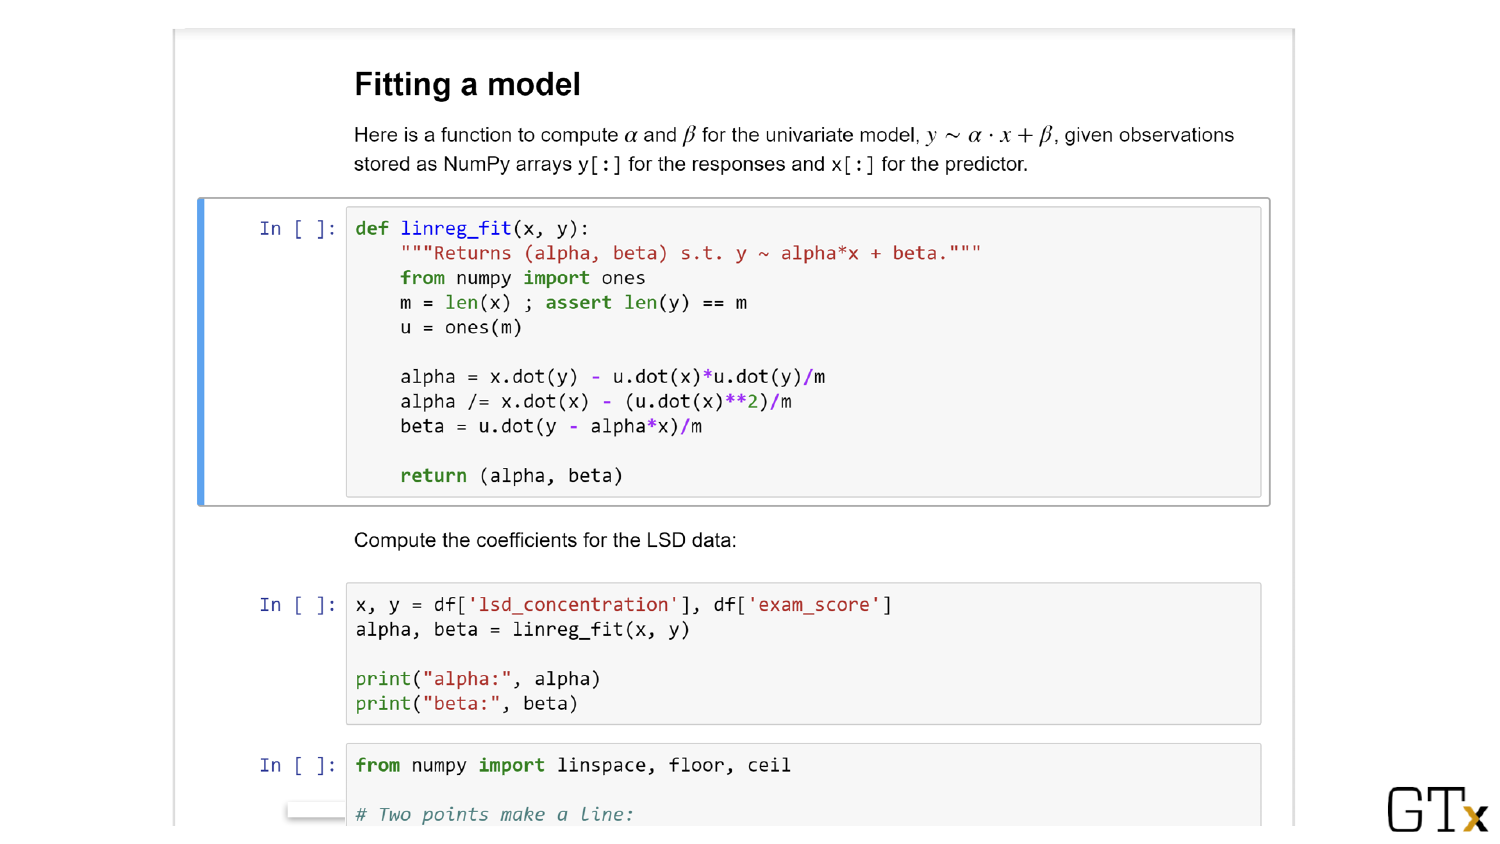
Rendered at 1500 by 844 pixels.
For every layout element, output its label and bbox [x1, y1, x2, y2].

picture [1387, 786, 1489, 832]
picture [172, 28, 1296, 827]
